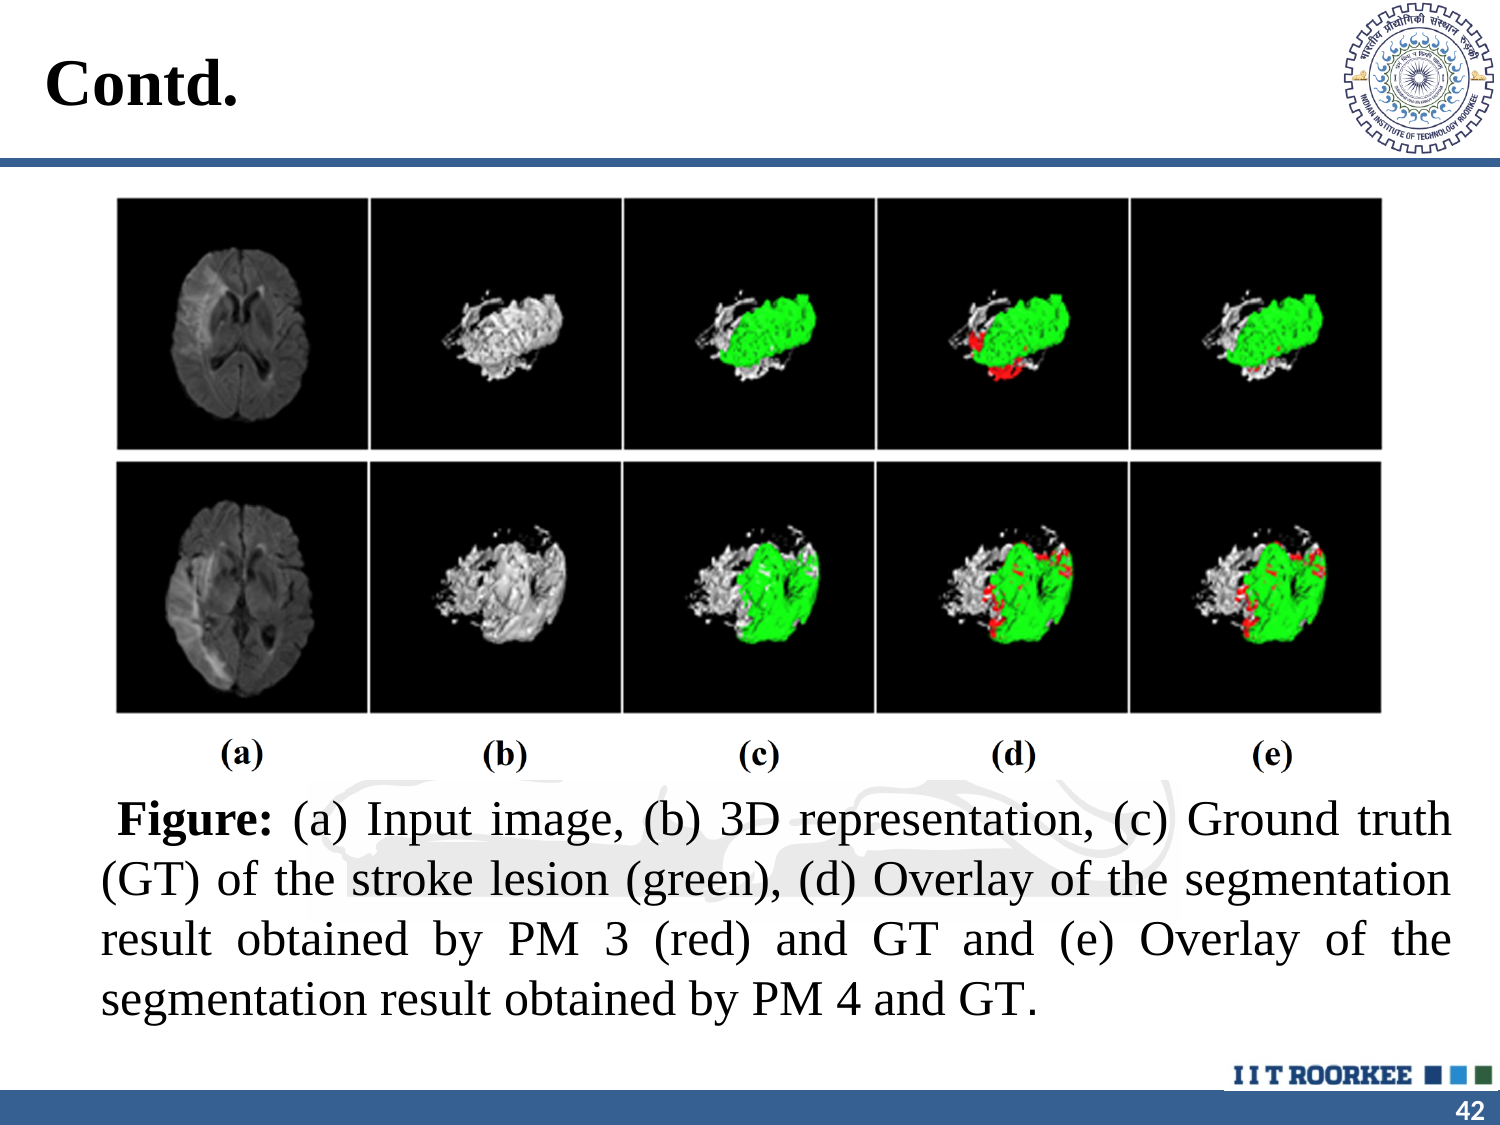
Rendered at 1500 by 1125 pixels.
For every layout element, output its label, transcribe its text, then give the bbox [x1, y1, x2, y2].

title Contd. [29, 33, 1185, 125]
picture [1339, 0, 1500, 158]
picture [108, 188, 1386, 780]
picture [1224, 1057, 1498, 1091]
list Figure: (a) Input image, (b) 3D representation, (c) Ground truth (GT) of the stroke lesion (green), (d) Overlay of the segmentation result obtained by PM 3 (red) and GT and (e) Overlay of the segmentation result obtained by PM 4 and GT. [29, 218, 1468, 1076]
